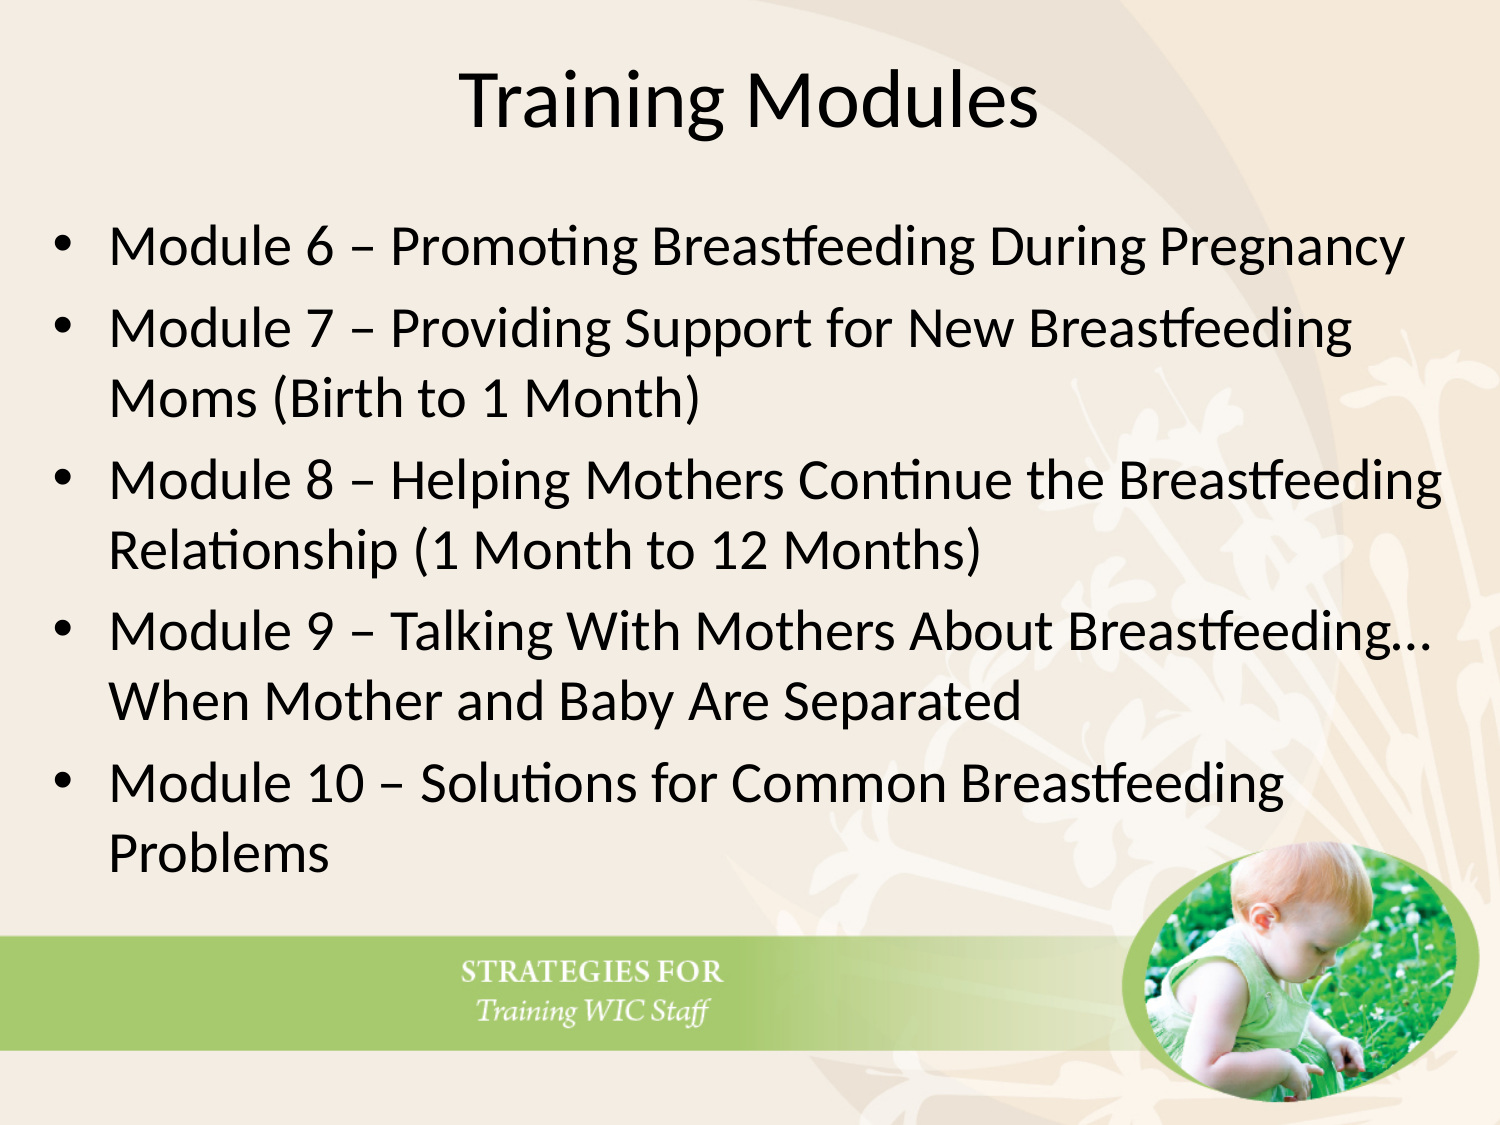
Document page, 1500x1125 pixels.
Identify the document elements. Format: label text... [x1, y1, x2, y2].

title Training Modules [75, 0, 1425, 188]
list Module 6 – Promoting Breastfeeding During Pregnancy Module 7 – Providing Support for New Breastfeeding Moms (Birth to 1 Month) Module 8 – Helping Mothers Continue the Breastfeeding Relationship (1 Month to 12 Months) Module 9 – Talking With Mothers About Breastfeeding…When Mother and Baby Are Separated Module 10 – Solutions for Common Breastfeeding Problems [37, 200, 1475, 1088]
picture [0, 0, 1500, 1125]
